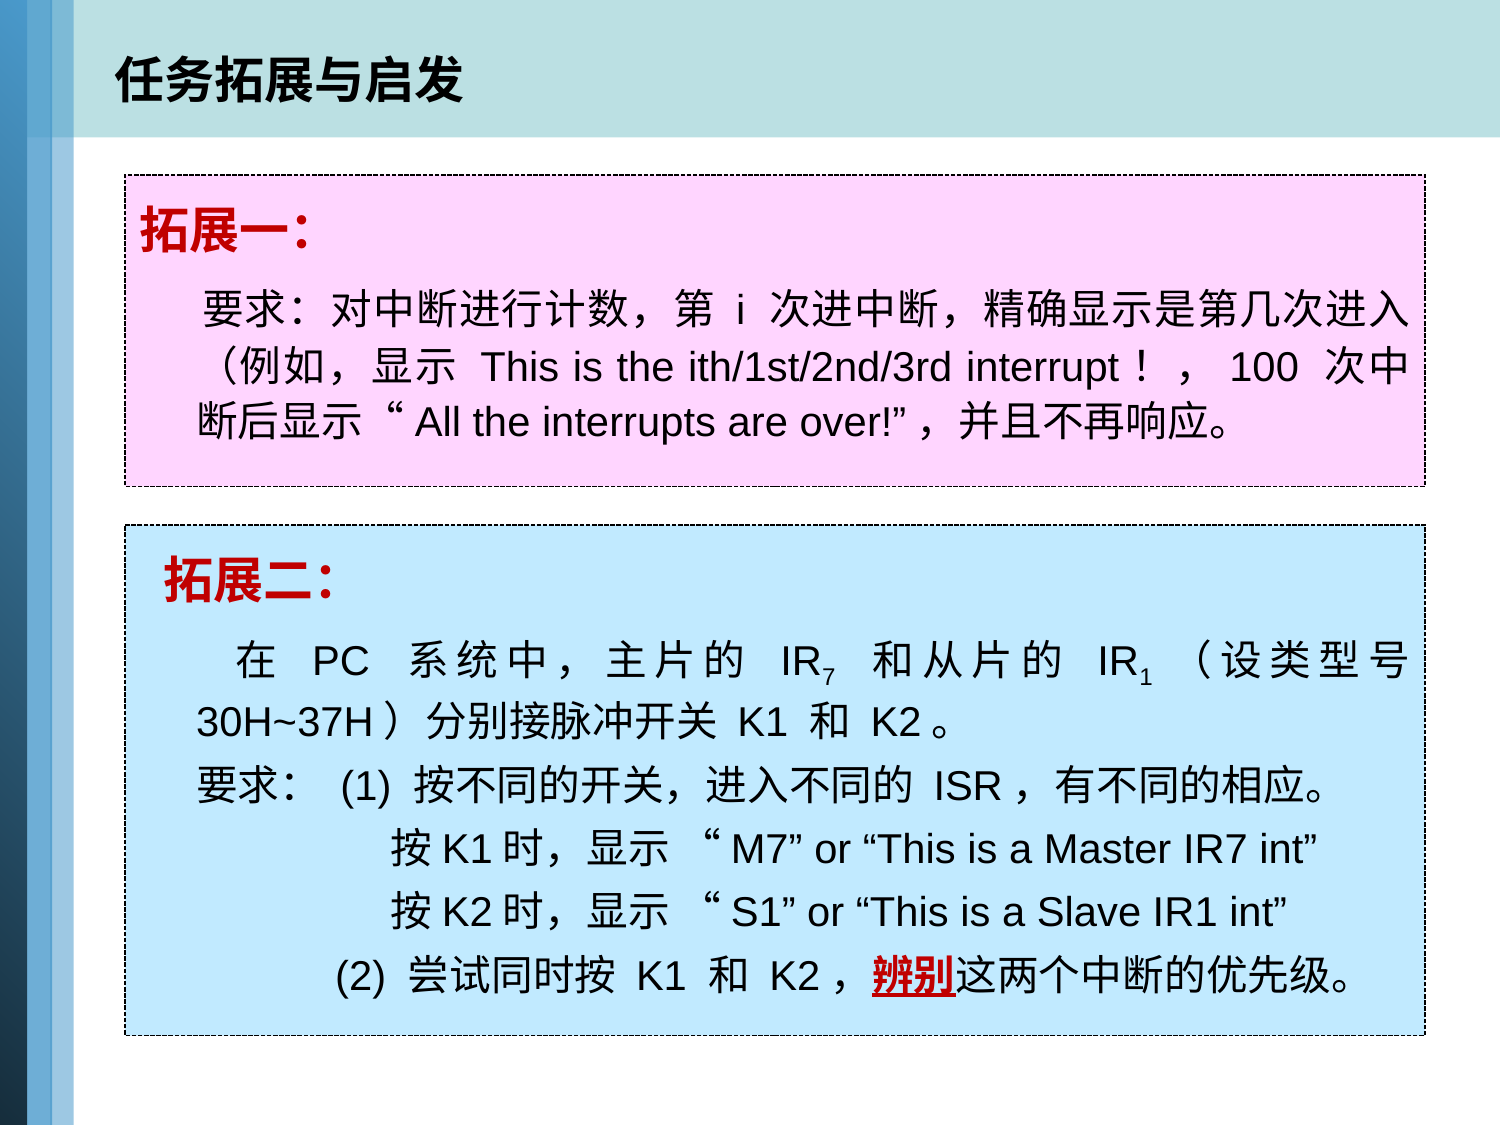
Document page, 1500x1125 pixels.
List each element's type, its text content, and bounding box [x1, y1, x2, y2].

text_box 任务拓展与启发 [99, 37, 1038, 113]
text_box 拓展二： 在 PC 系统中，主片的 IR7 和从片的 IR1（设类型号 30H~37H）分别接脉冲开关 K1 和 K2。 要求： (1) 按不同的开关，进入不同的 ISR，有不同的相应。 按K1时，显示 “M7” or “This is a Master IR7 int” 按K2时，显示 “S1” or “This is a Slave IR1 int” (2) 尝试同时按 K1 和 K2，辨别这两个中断的优先级。 [125, 524, 1425, 1036]
slide_number [1074, 1012, 1451, 1103]
text_box 拓展一： 要求：对中断进行计数，第 i 次进中断，精确显示是第几次进入（例如，显示 This is the ith/1st/2nd/3rd interrupt！，100 次中断后显示“All the interrupts are over!”，并且不再响应。 [125, 174, 1425, 487]
